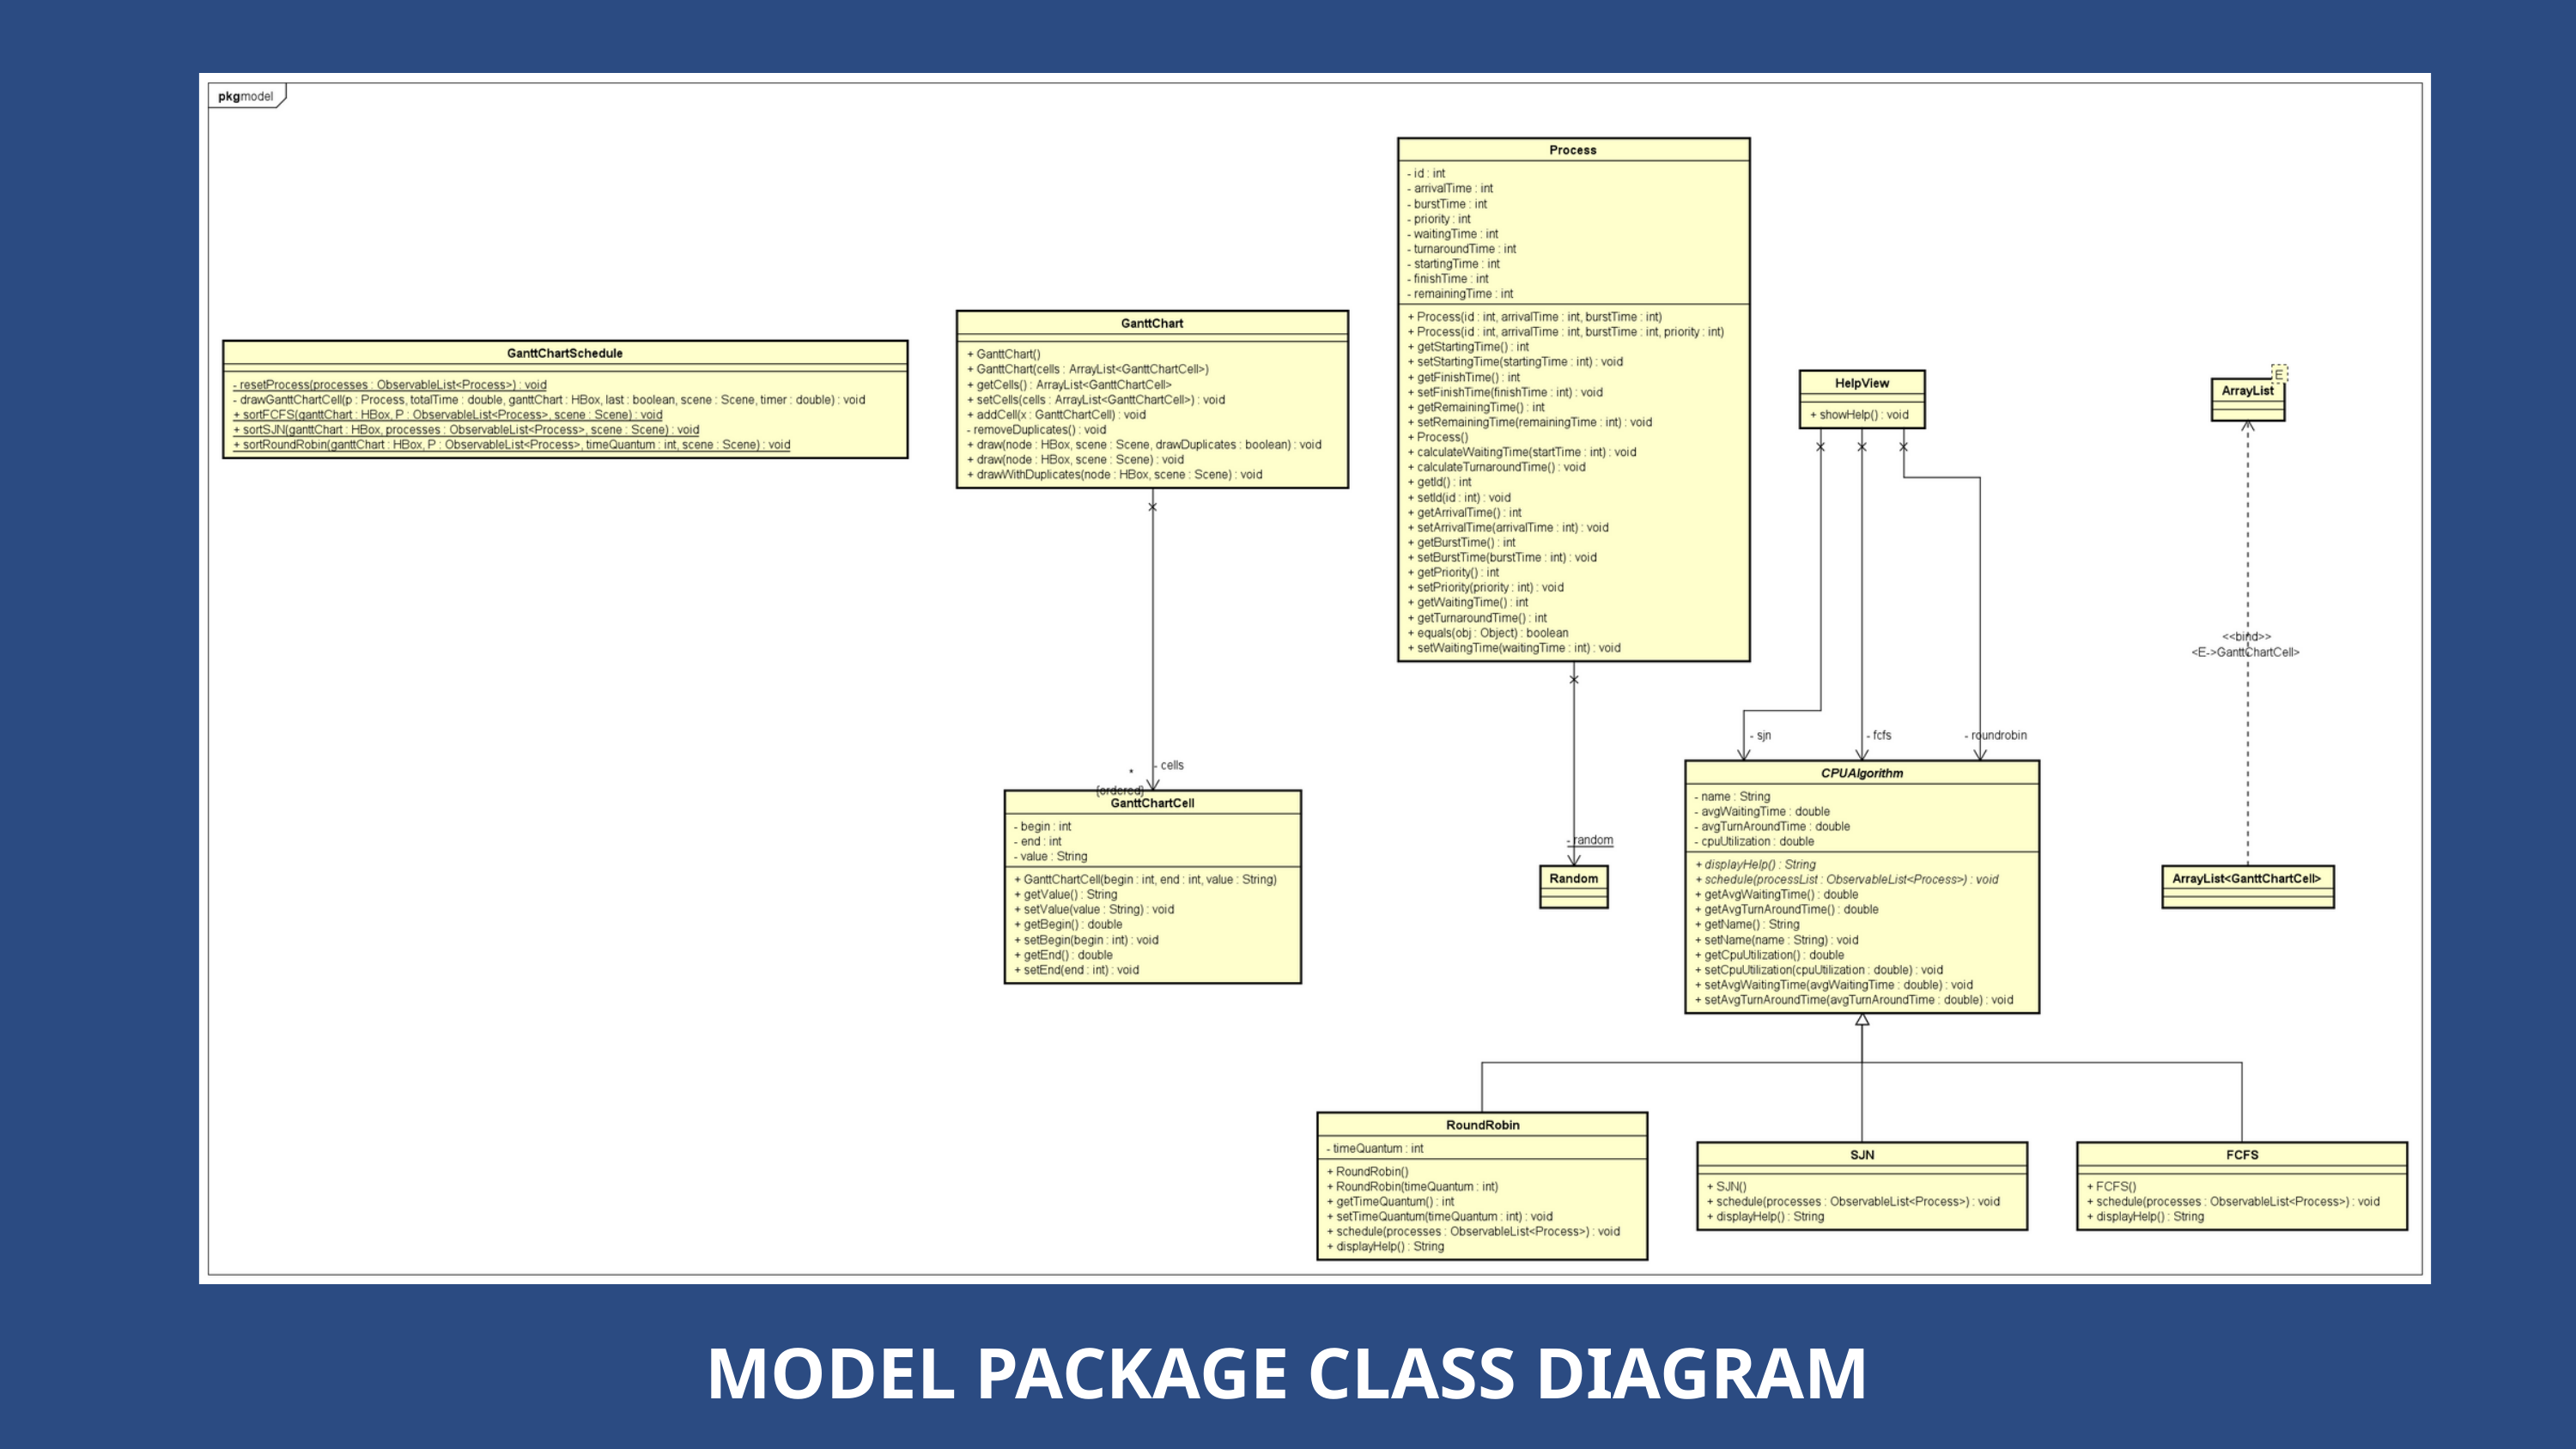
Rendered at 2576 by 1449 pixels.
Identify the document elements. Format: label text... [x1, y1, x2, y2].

text_box MODEL PACKAGE CLASS DIAGRAM [666, 1334, 1910, 1413]
text_box [198, 73, 2432, 1285]
